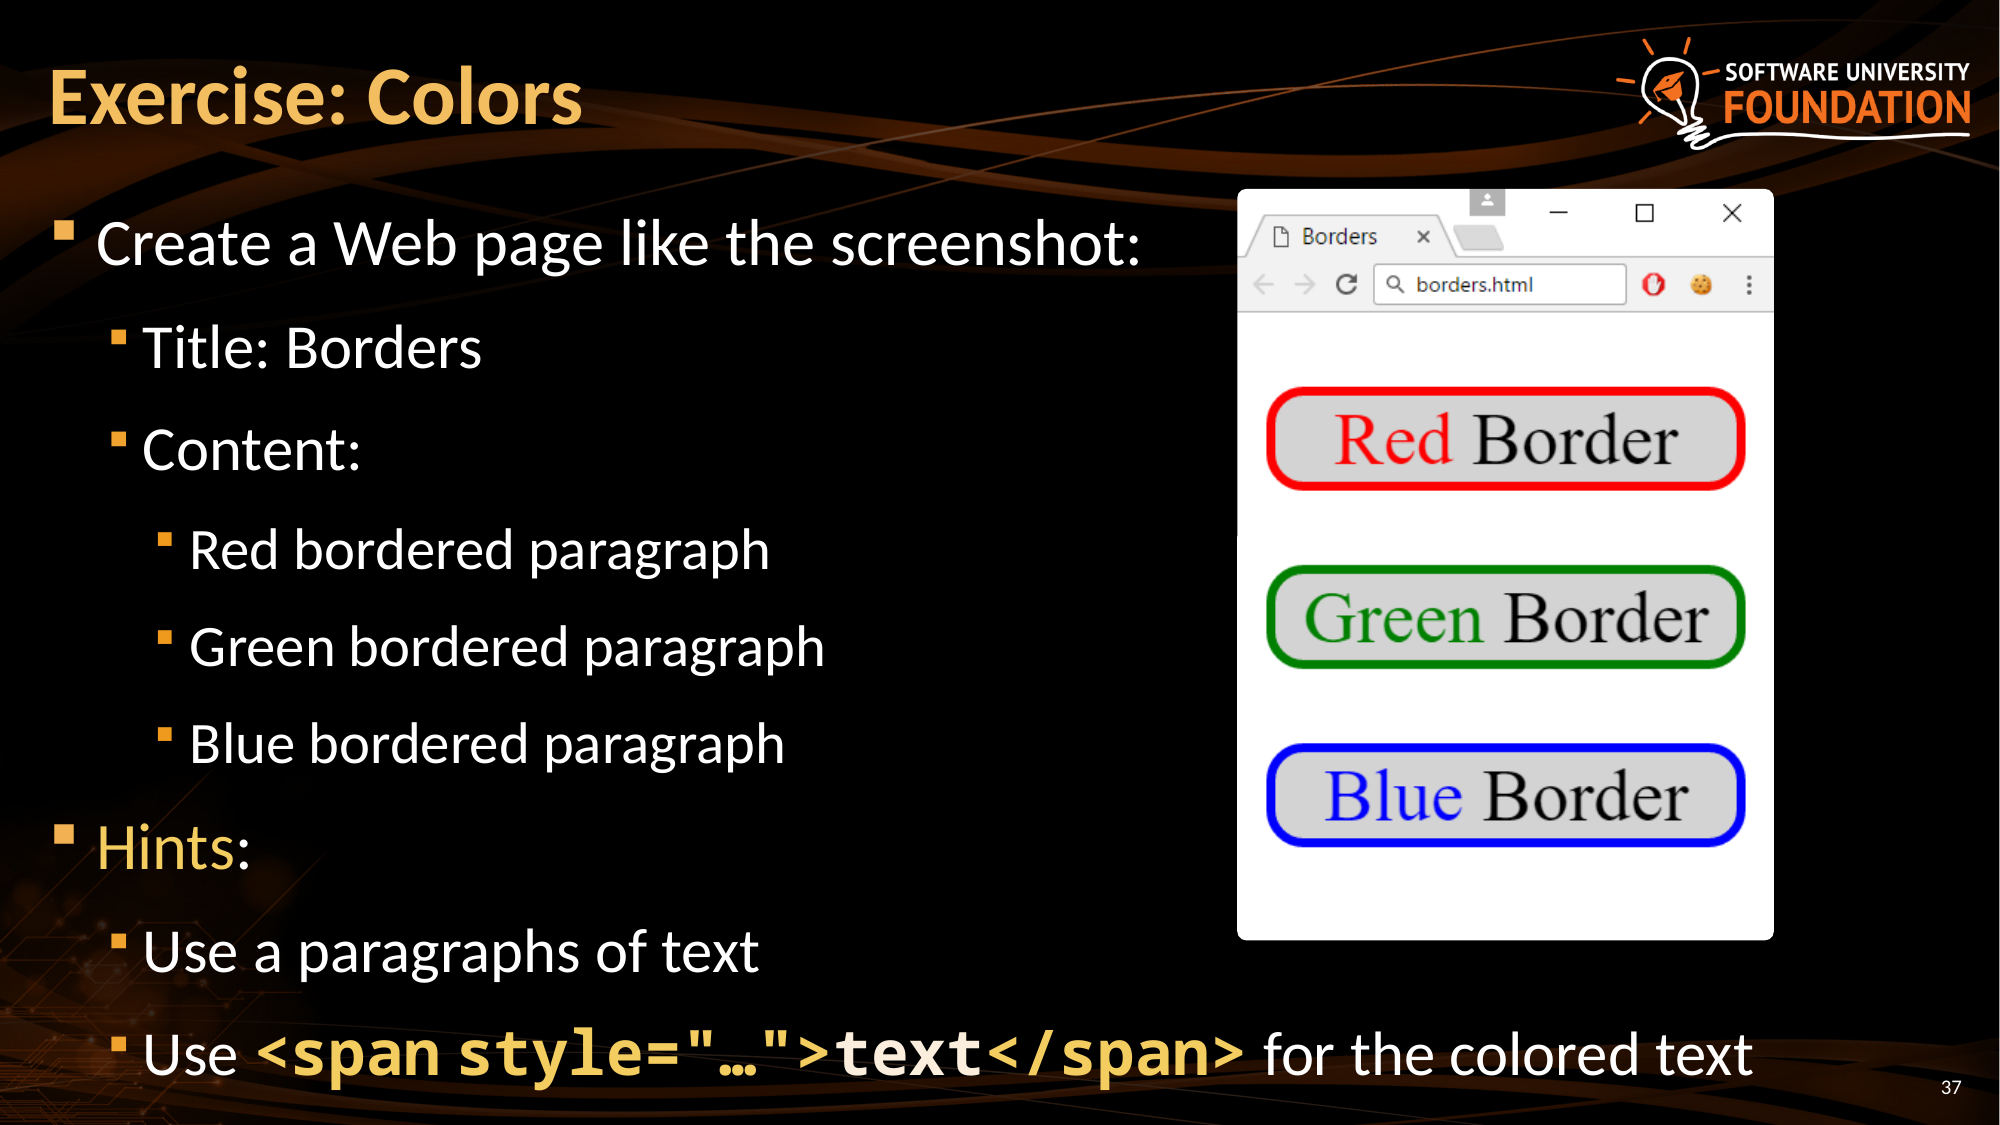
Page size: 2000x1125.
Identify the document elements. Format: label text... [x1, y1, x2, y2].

picture [0, 0, 2000, 1125]
title Exercise: Colors [30, 6, 1602, 189]
list Create a Web page like the screenshot: Title: Borders Content: Red bordered paragraph Green bordered paragraph Blue bordered paragraph Hints: Use a paragraphs of text Use <span style="…">text</span> for the colored text [31, 188, 1968, 1103]
